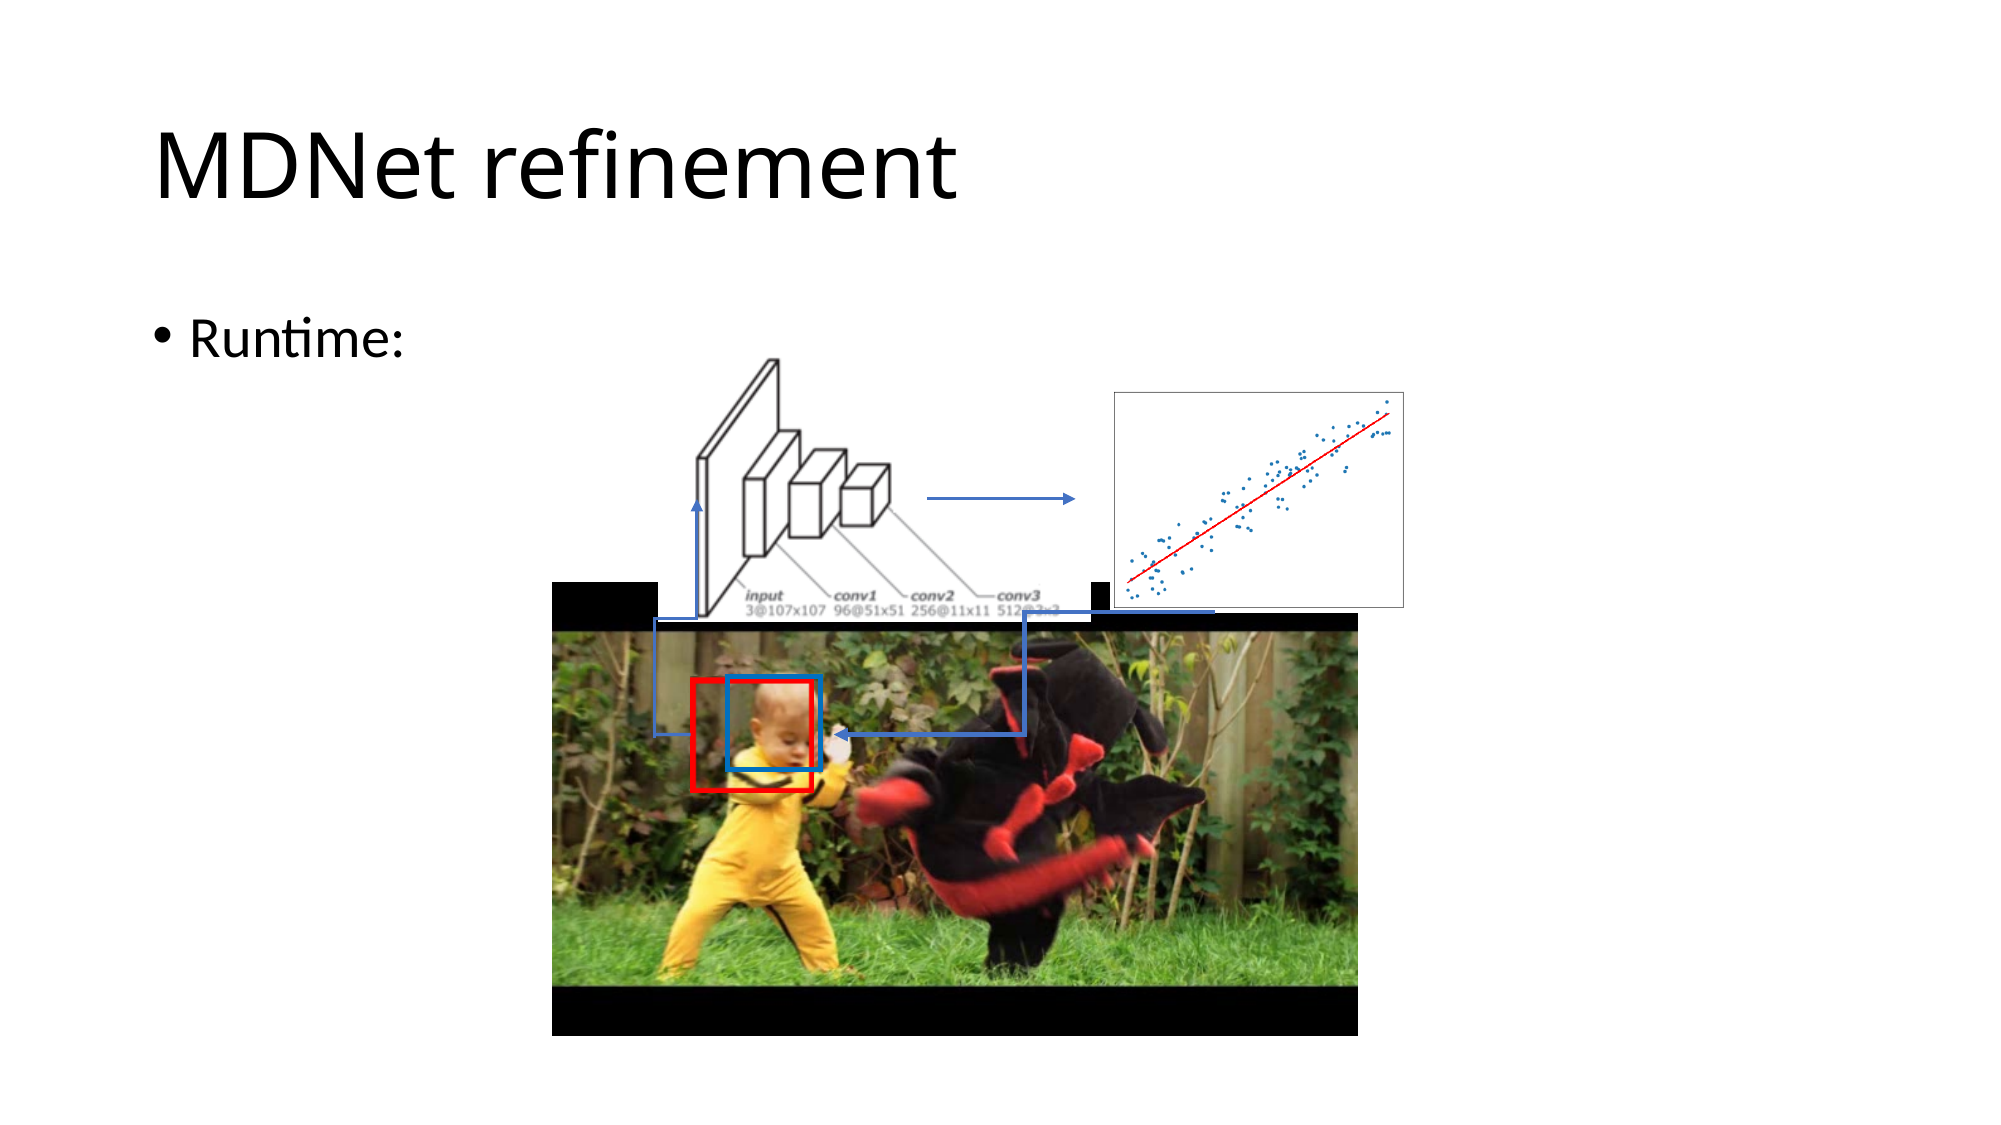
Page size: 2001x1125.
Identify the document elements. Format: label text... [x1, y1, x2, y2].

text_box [833, 612, 1216, 735]
title MDNet refinement [137, 59, 1863, 278]
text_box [556, 597, 796, 640]
picture [552, 341, 1409, 1036]
list Runtime: [137, 299, 1863, 1014]
